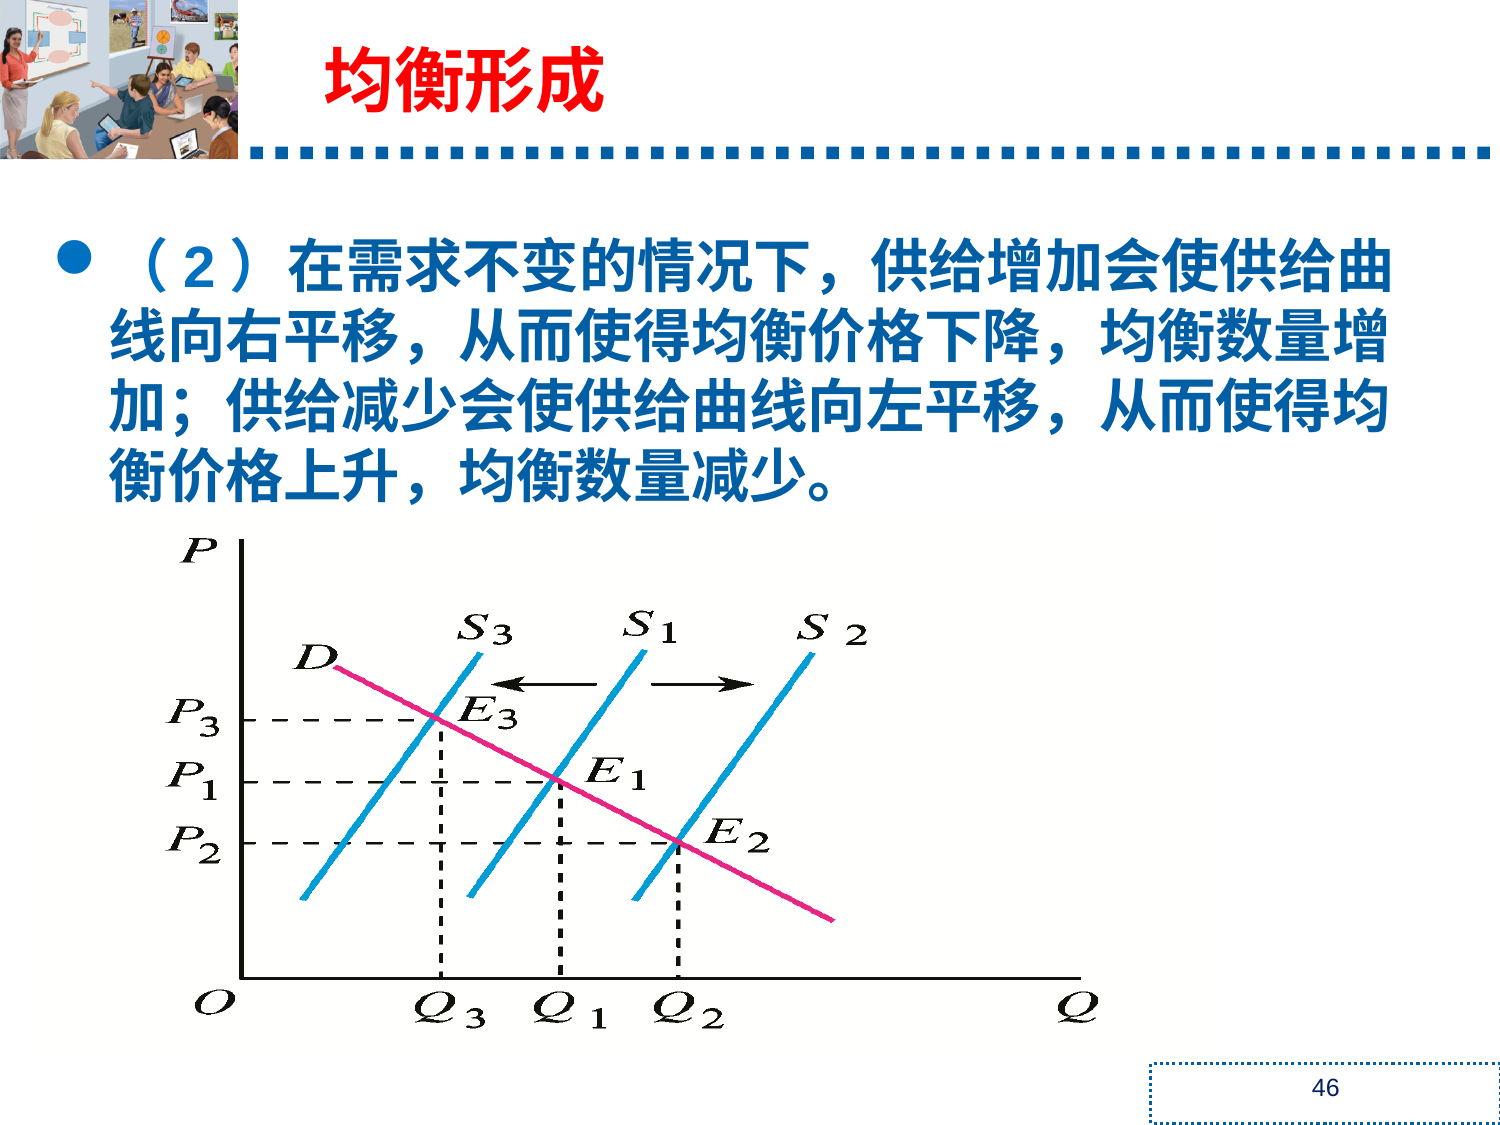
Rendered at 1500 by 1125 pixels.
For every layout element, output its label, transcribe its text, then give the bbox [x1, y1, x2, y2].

text_box （2）在需求不变的情况下，供给增加会使供给曲线向右平移，从而使得均衡价格下降，均衡数量增加；供给减少会使供给曲线向左平移，从而使得均衡价格上升，均衡数量减少。 [37, 221, 1442, 610]
text_box 均衡形成 [308, 28, 622, 129]
slide_number 46 [1149, 1062, 1500, 1125]
picture [0, 0, 238, 159]
picture [31, 510, 1219, 1061]
